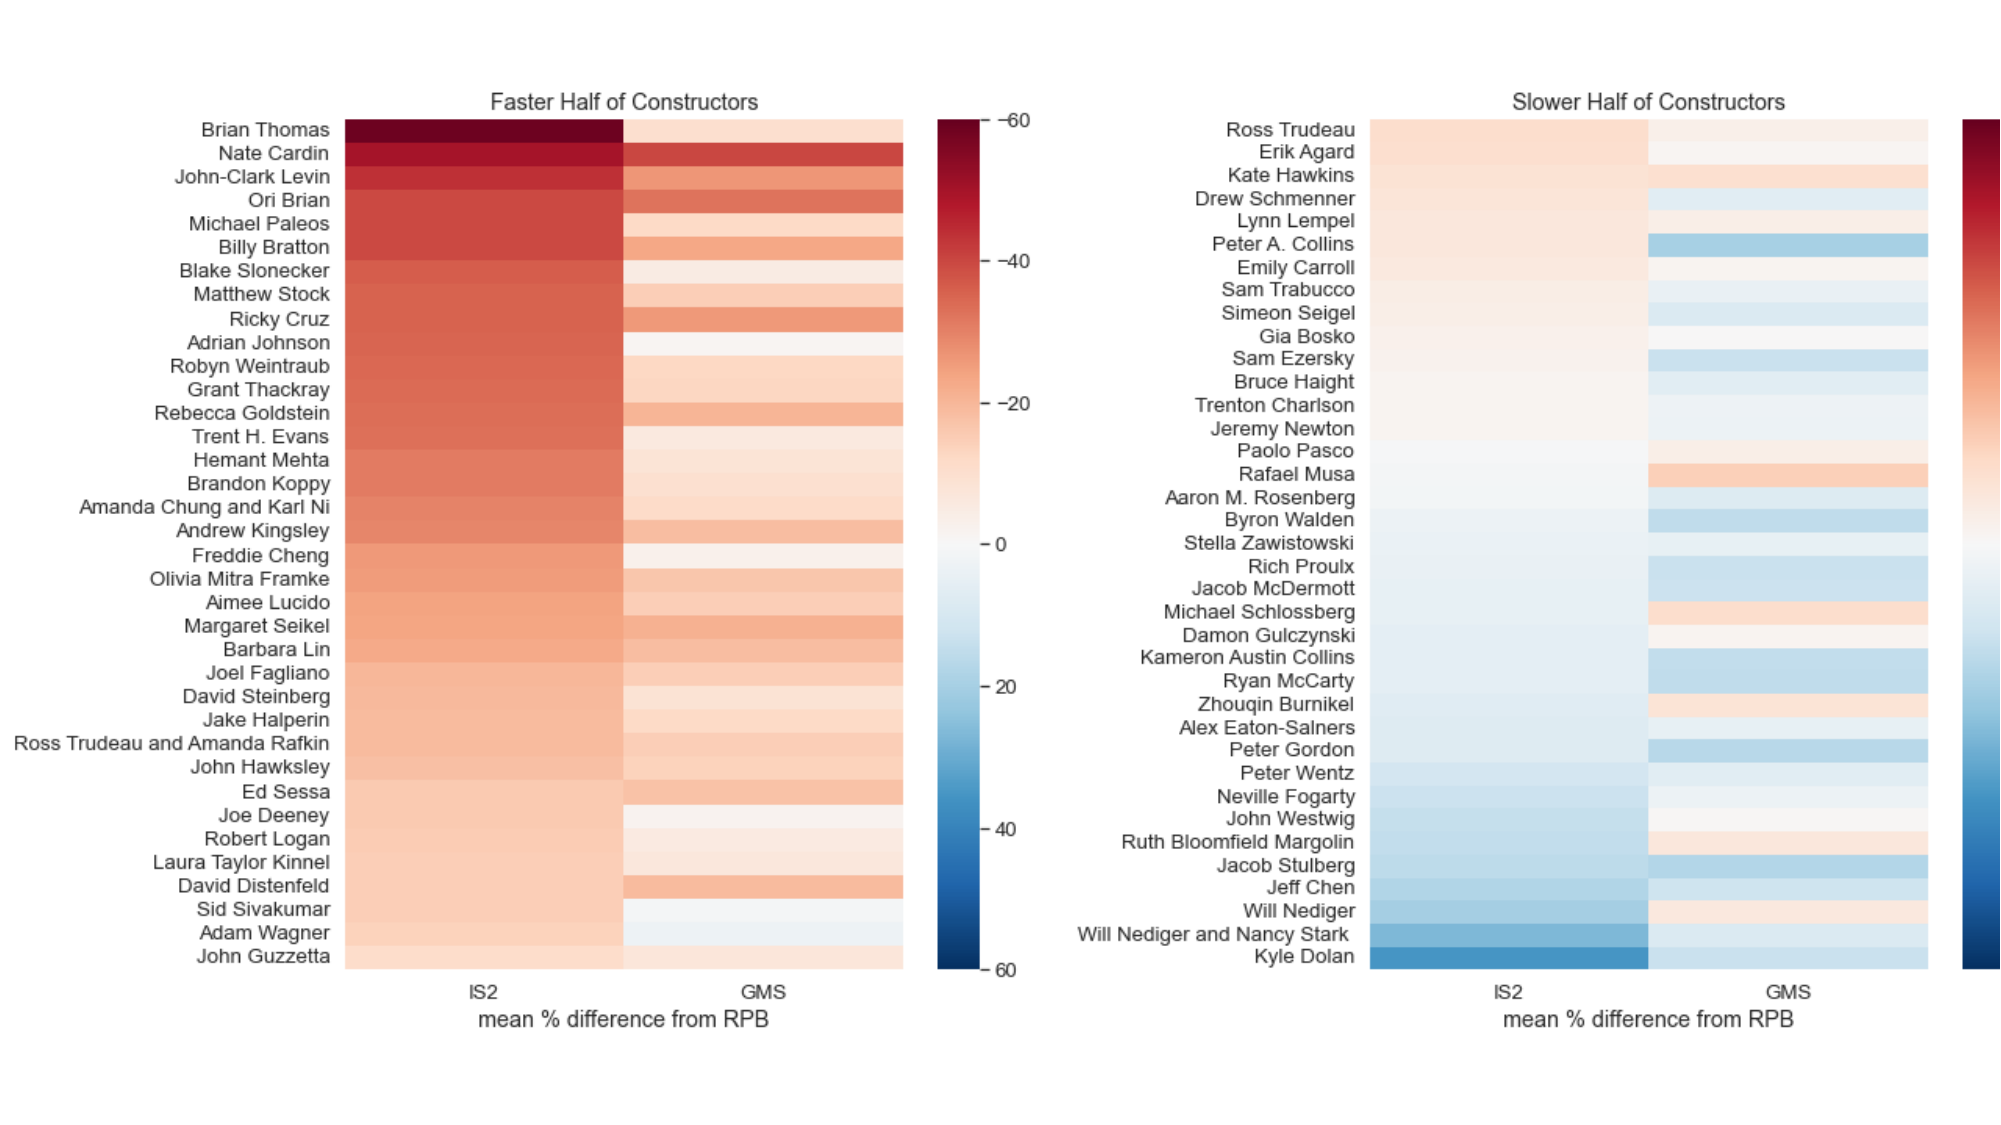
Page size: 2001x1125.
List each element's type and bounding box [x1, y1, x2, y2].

picture [3, 82, 1041, 1043]
picture [1067, 82, 2000, 1043]
